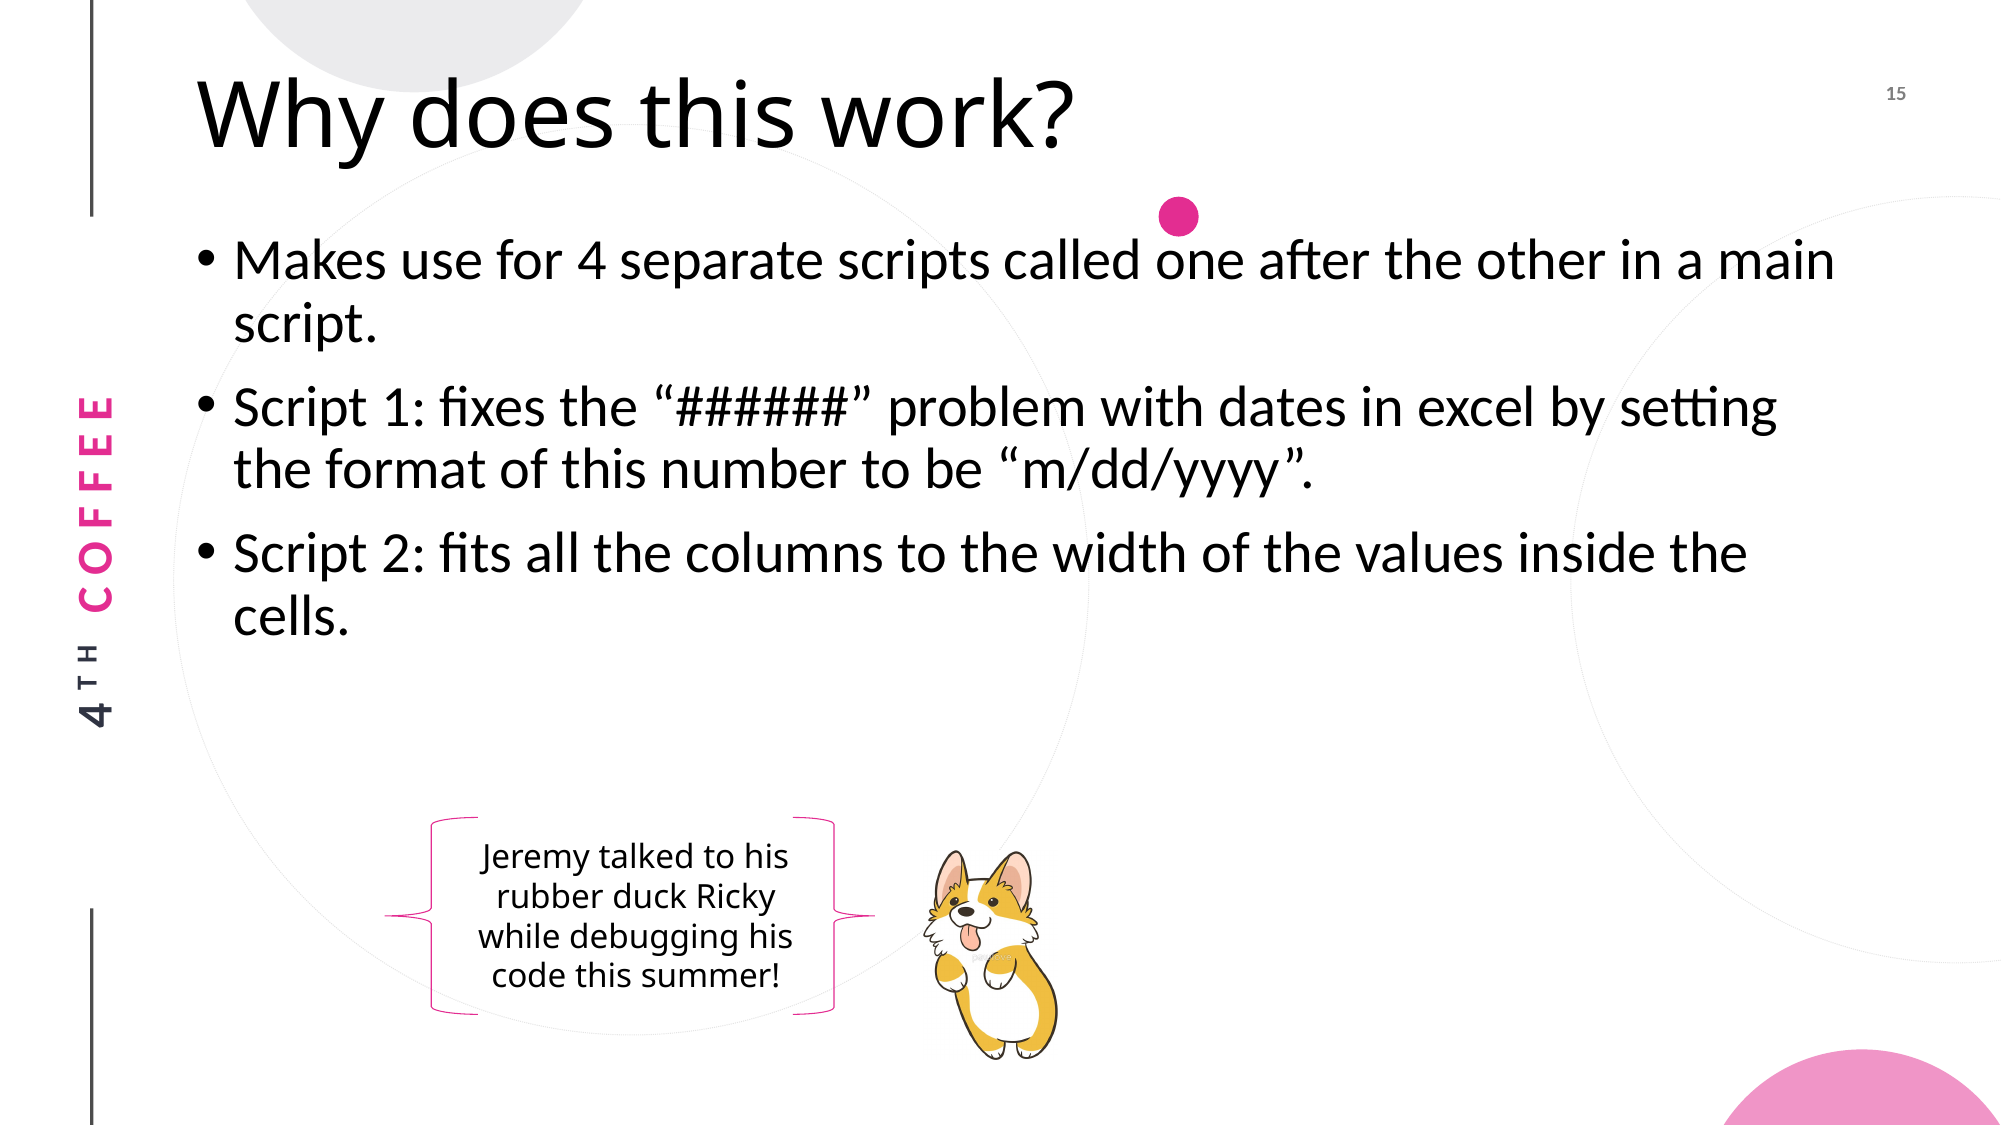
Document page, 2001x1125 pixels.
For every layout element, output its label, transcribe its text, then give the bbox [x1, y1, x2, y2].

list Makes use for 4 separate scripts called one after the other in a main script. Script 1: fixes the “######” problem with dates in excel by setting the format of this number to be “m/dd/yyyy”. Script 2: fits all the columns to the width of the values inside the cells. [181, 221, 1863, 1014]
title Why does this work? [181, 59, 1863, 176]
text_box [792, 816, 875, 1015]
text_box Jeremy talked to his rubber duck Ricky while debugging his code this summer! [456, 827, 816, 1002]
picture [923, 850, 1058, 1060]
text_box [384, 816, 478, 1015]
